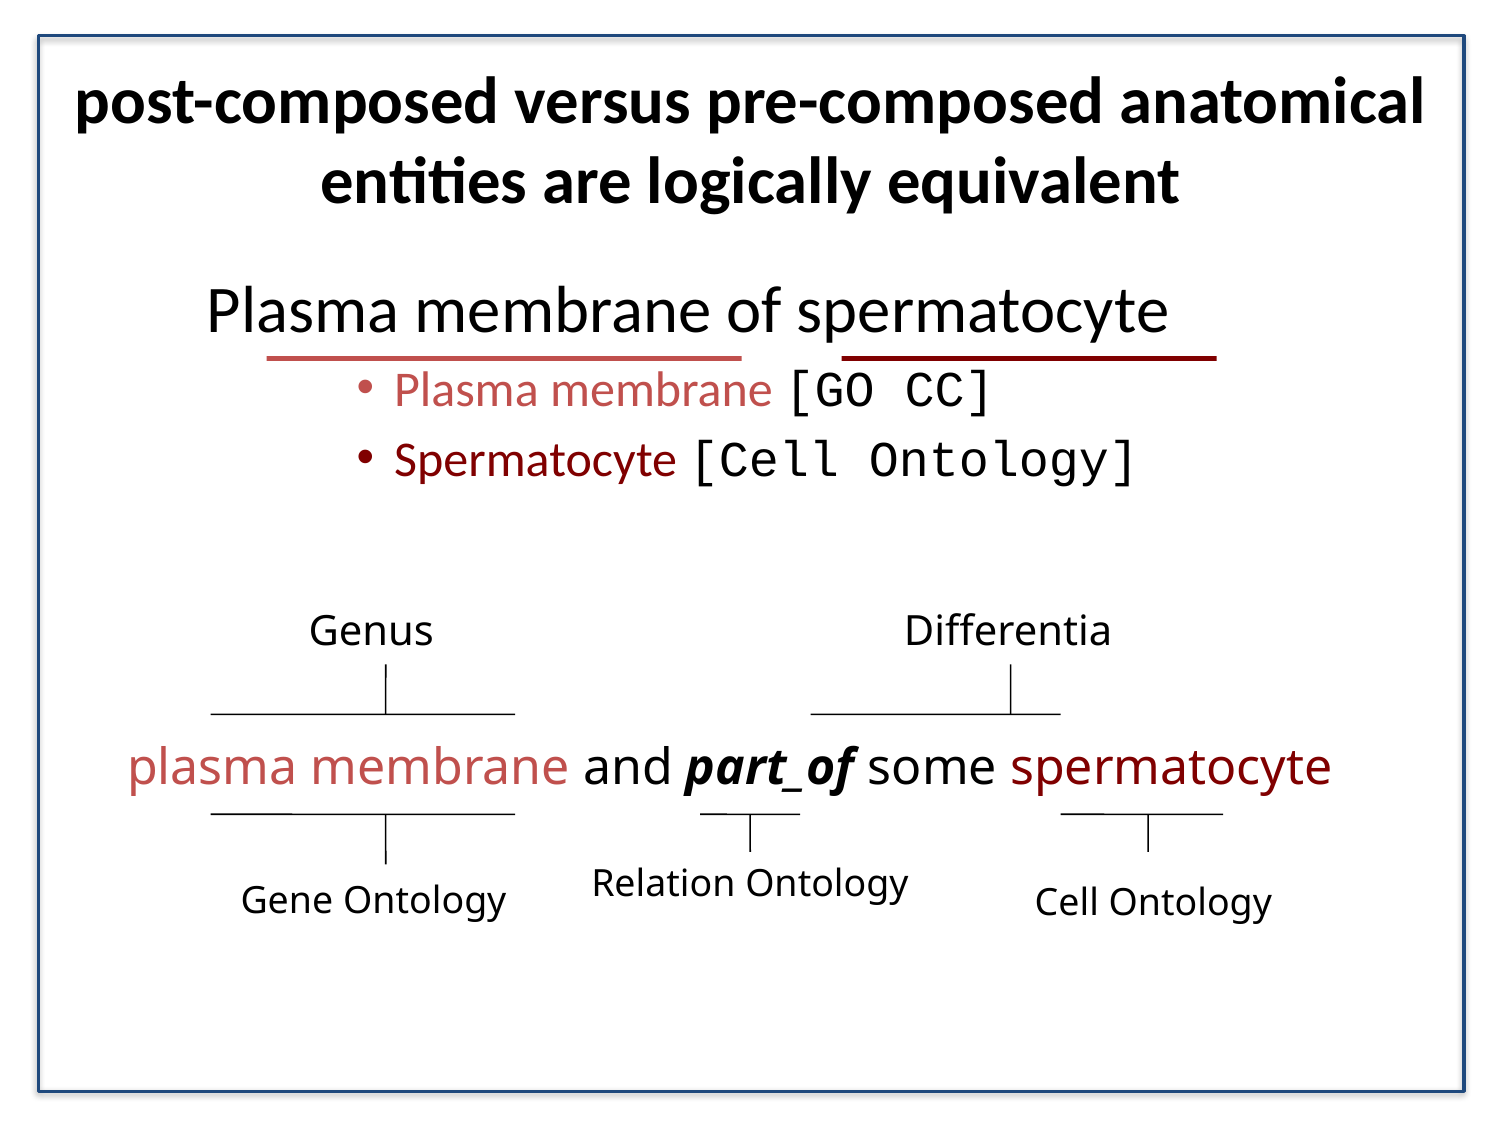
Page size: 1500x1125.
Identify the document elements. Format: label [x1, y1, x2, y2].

text_box [37, 35, 1465, 1092]
